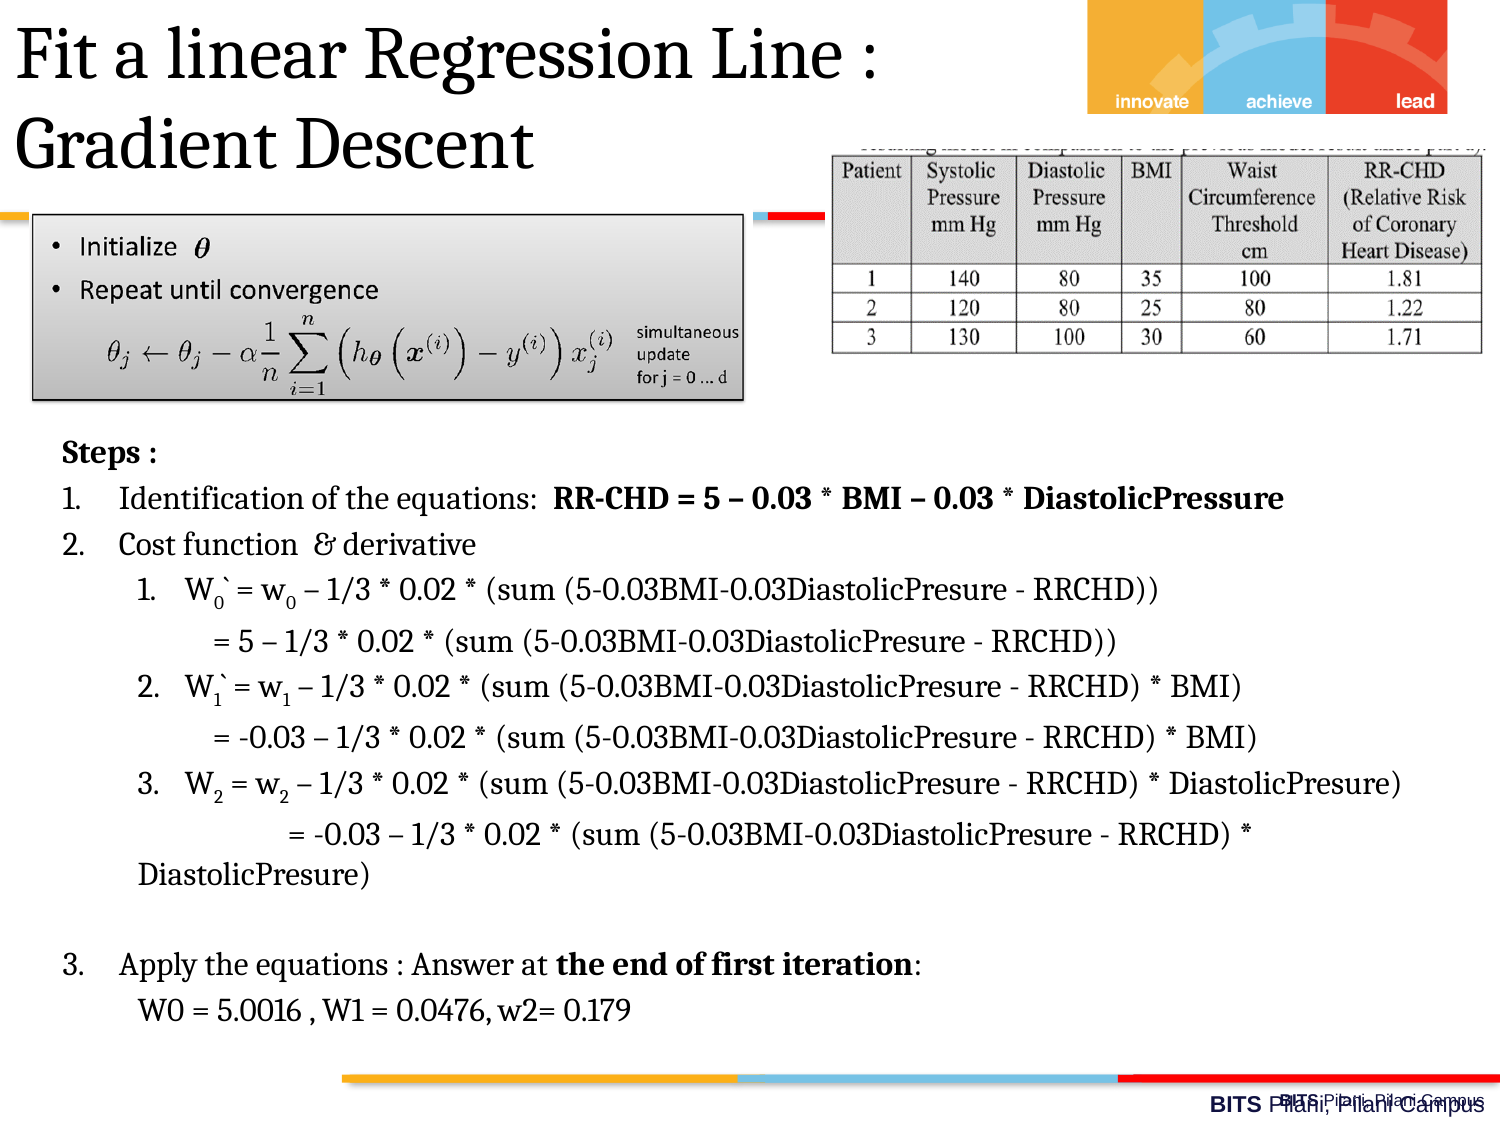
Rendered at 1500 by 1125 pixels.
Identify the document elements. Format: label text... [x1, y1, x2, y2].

picture [29, 208, 753, 413]
list Steps : Identification of the equations: RR-CHD = 5 – 0.03 * BMI – 0.03 * DiastolicPressure Cost function & derivative W0` = w0 – 1/3 * 0.02 * (sum (5-0.03BMI-0.03DiastolicPresure - RRCHD)) = 5 – 1/3 * 0.02 * (sum (5-0.03BMI-0.03DiastolicPresure - RRCHD)) W1` = w1 – 1/3 * 0.02 * (sum (5-0.03BMI-0.03DiastolicPresure - RRCHD) * BMI) = -0.03 – 1/3 * 0.02 * (sum (5-0.03BMI-0.03DiastolicPresure - RRCHD) * BMI) W2 = w2 – 1/3 * 0.02 * (sum (5-0.03BMI-0.03DiastolicPresure - RRCHD) * DiastolicPresure) = -0.03 – 1/3 * 0.02 * (sum (5-0.03BMI-0.03DiastolicPresure - RRCHD) * DiastolicPresure) Apply the equations : Answer at the end of first iteration: W0 = 5.0016 , W1 = 0.0476, w2= 0.179 [47, 237, 1500, 1063]
list Fit a linear Regression Line : Gradient Descent [0, 0, 1398, 188]
picture [1398, 0, 1448, 114]
picture [824, 149, 1488, 363]
